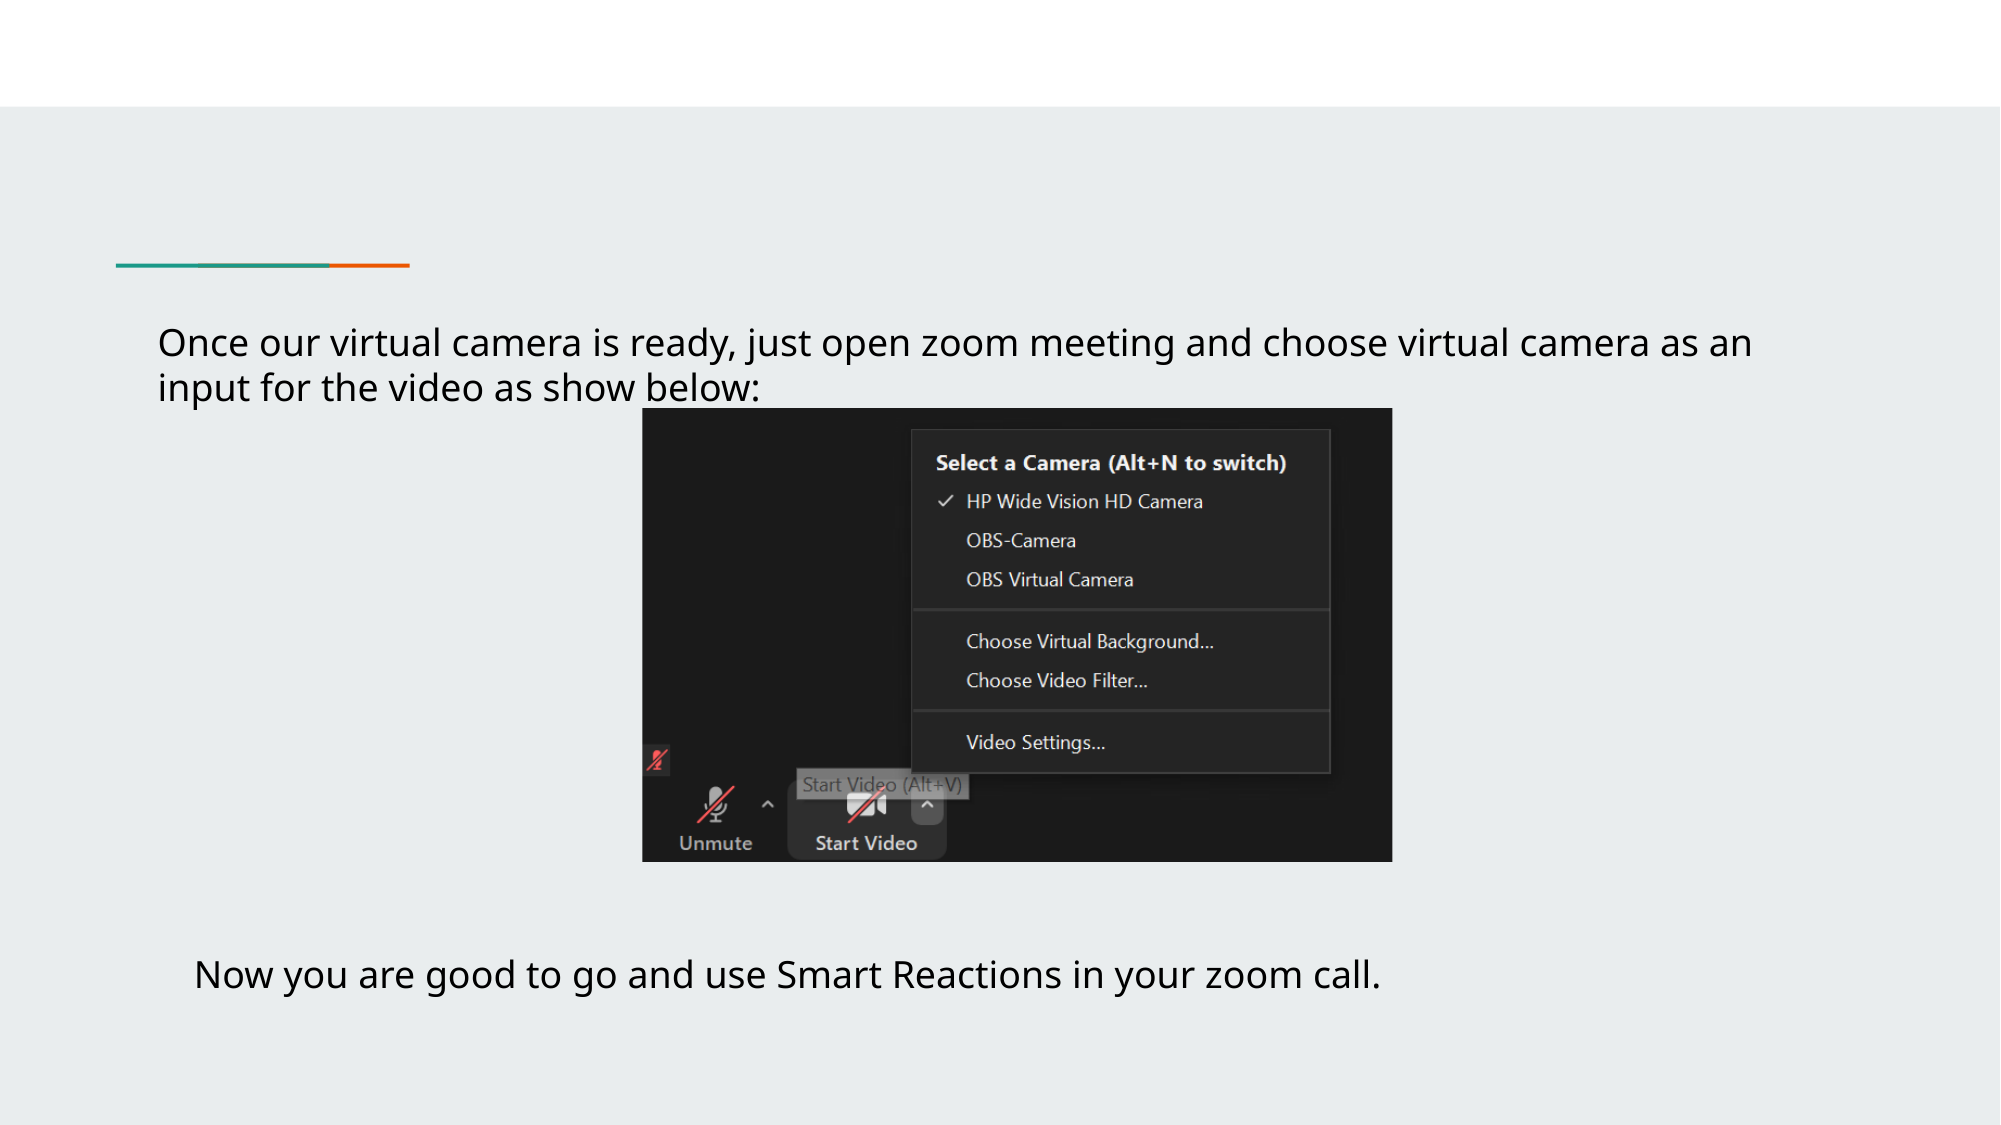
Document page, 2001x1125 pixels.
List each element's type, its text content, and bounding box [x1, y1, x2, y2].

text_box Now you are good to go and use Smart Reactions in your zoom call. [178, 935, 1805, 1011]
text_box Once our virtual camera is ready, just open zoom meeting and choose virtual camera as an input for the video as show below: [142, 304, 1841, 460]
picture [642, 407, 1393, 862]
